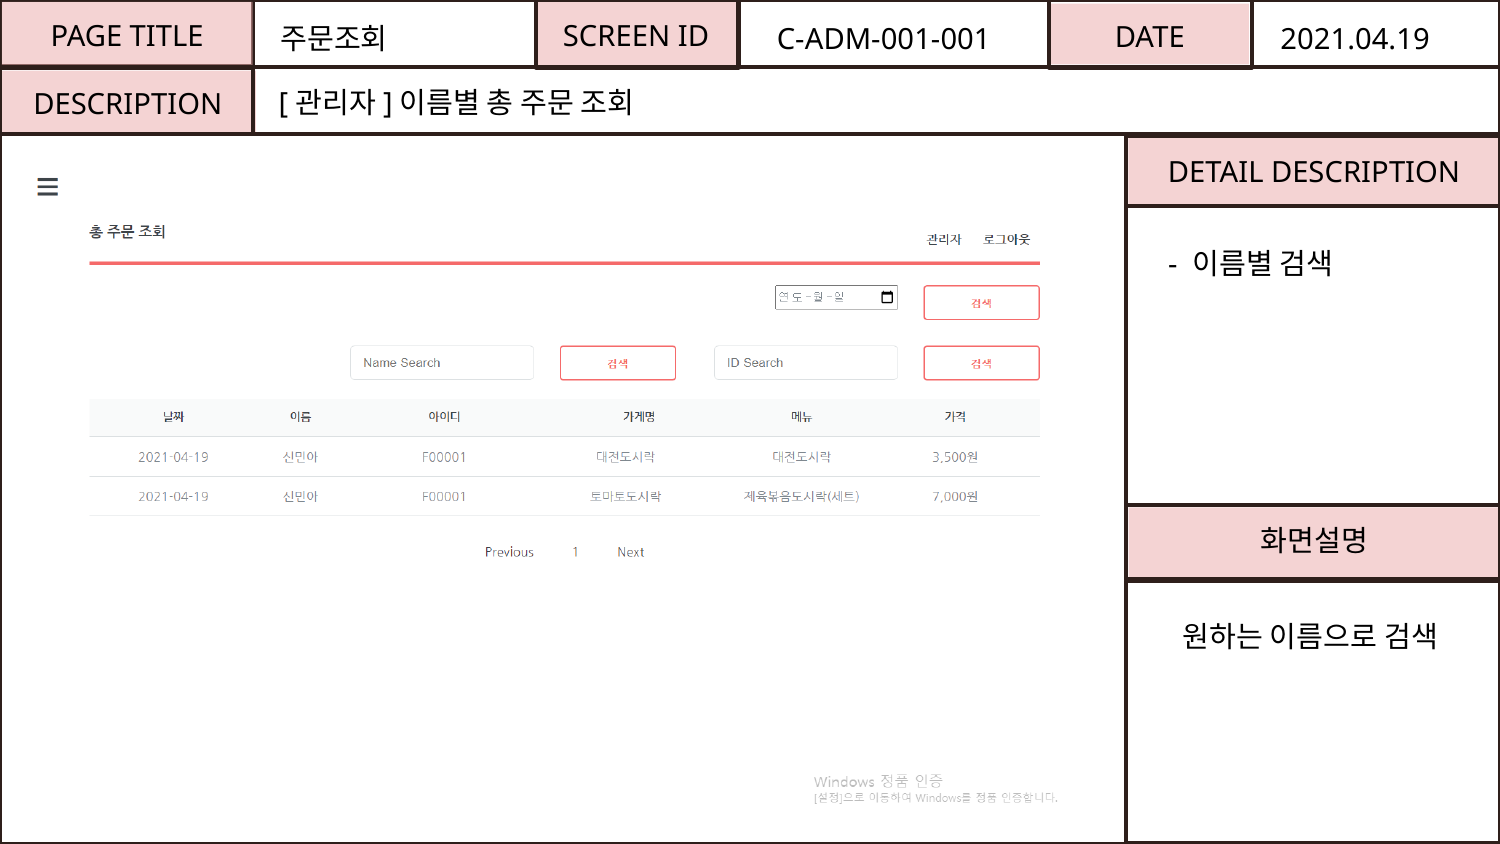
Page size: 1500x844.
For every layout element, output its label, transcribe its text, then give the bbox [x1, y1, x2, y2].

text_box [0, 67, 1500, 135]
text_box [253, 0, 535, 67]
text_box [1126, 135, 1500, 206]
text_box [1126, 206, 1500, 505]
text_box [1048, 0, 1252, 68]
picture [14, 147, 1111, 839]
text_box PAGE TITLE [1, 1, 253, 65]
text_box [1126, 581, 1500, 844]
text_box [0, 135, 1500, 844]
text_box [739, 0, 1048, 67]
text_box [535, 0, 739, 68]
text_box [1126, 505, 1500, 580]
text_box [0, 0, 253, 68]
text_box [1252, 0, 1500, 67]
